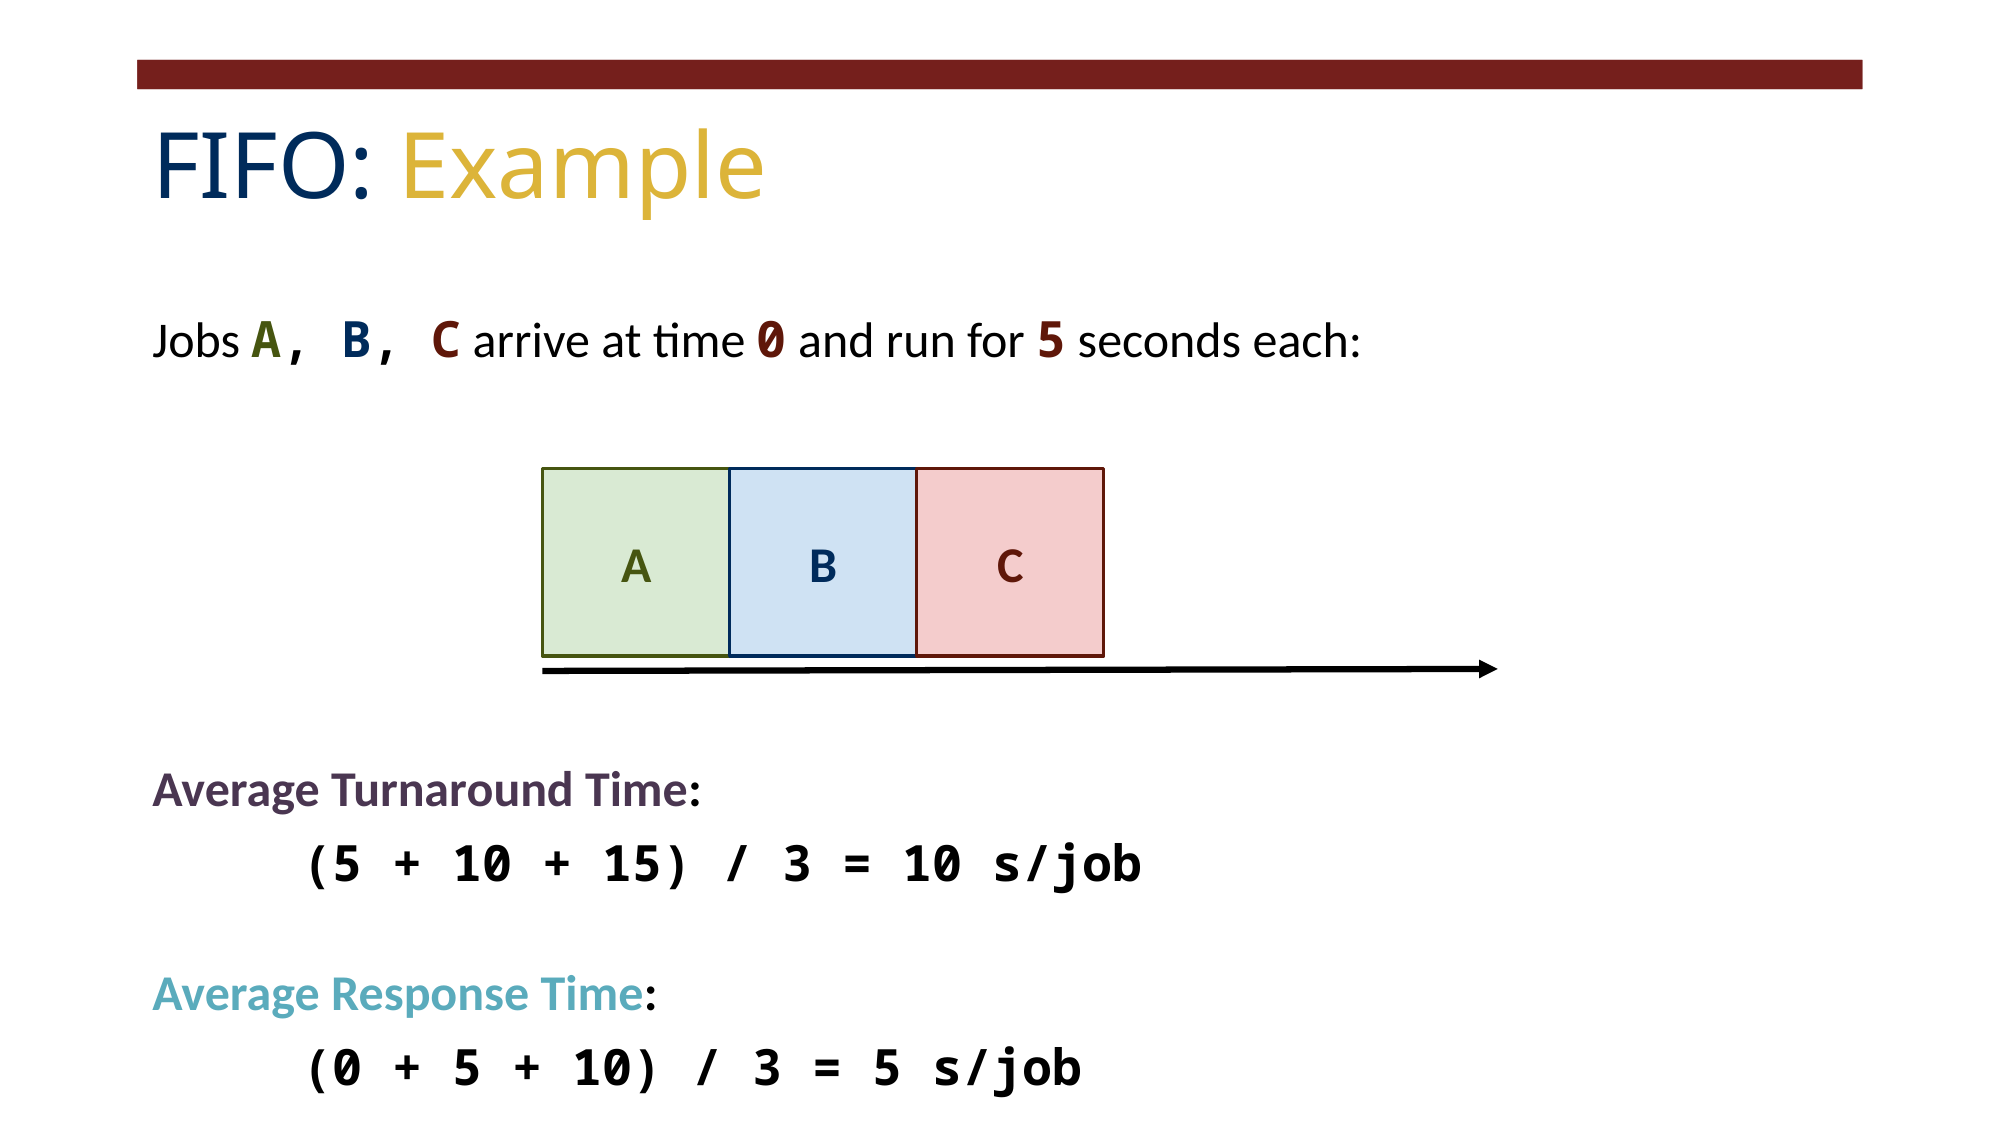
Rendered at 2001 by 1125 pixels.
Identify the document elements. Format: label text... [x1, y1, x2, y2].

text_box B [729, 468, 916, 656]
text_box C [916, 468, 1104, 656]
title FIFO: Example [137, 59, 1863, 278]
text_box A [542, 468, 729, 656]
list Jobs A, B, C arrive at time 0 and run for 5 seconds each: Average Turnaround Time: (5 + 10 + 15) / 3 = 10 s/job Average Response Time: (0 + 5 + 10) / 3 = 5 s/job [137, 299, 1863, 1103]
